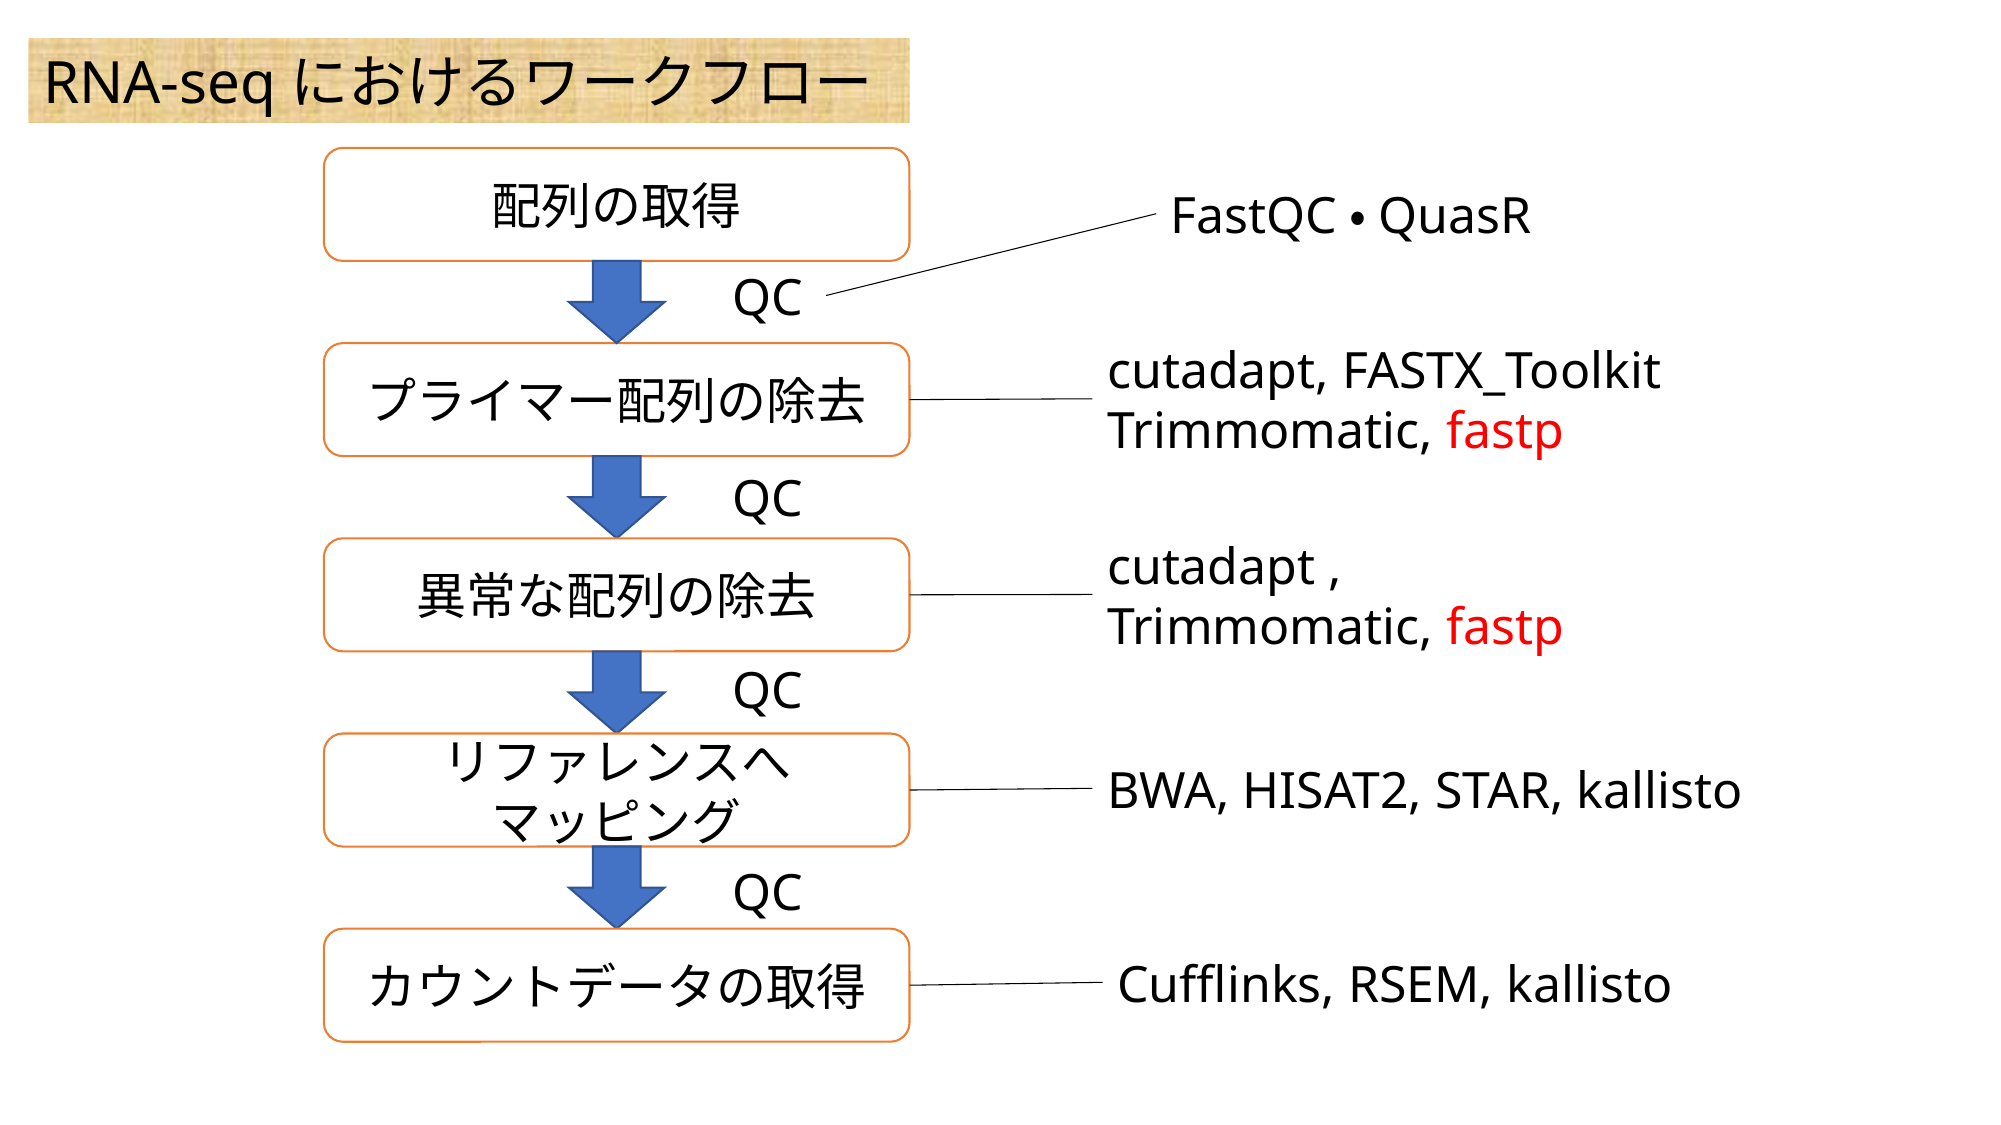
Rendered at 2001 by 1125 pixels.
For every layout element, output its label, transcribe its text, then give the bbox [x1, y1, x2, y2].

text_box 配列の取得 [322, 146, 911, 262]
text_box Cufflinks, RSEM, kallisto [1102, 944, 1735, 1020]
text_box [566, 845, 668, 927]
text_box [566, 259, 668, 345]
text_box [909, 982, 1103, 986]
text_box FastQC・QuasR [1156, 176, 1581, 252]
text_box [566, 455, 668, 537]
text_box QC [717, 459, 827, 535]
text_box QC [717, 852, 827, 928]
text_box cutadapt, FASTX_Toolkit Trimmomatic, fastp [1092, 331, 1721, 467]
text_box リファレンスへ マッピング [322, 732, 911, 848]
text_box プライマー配列の除去 [322, 342, 911, 458]
text_box QC [717, 651, 827, 727]
text_box RNA-seqにおけるワークフロー [28, 38, 910, 123]
text_box cutadapt , Trimmomatic, fastp [1092, 527, 1699, 662]
text_box [566, 650, 668, 732]
text_box 異常な配列の除去 [322, 537, 911, 653]
text_box BWA, HISAT2, STAR, kallisto [1092, 750, 1792, 826]
text_box カウントデータの取得 [322, 927, 911, 1043]
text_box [826, 214, 1157, 296]
text_box QC [717, 258, 827, 333]
